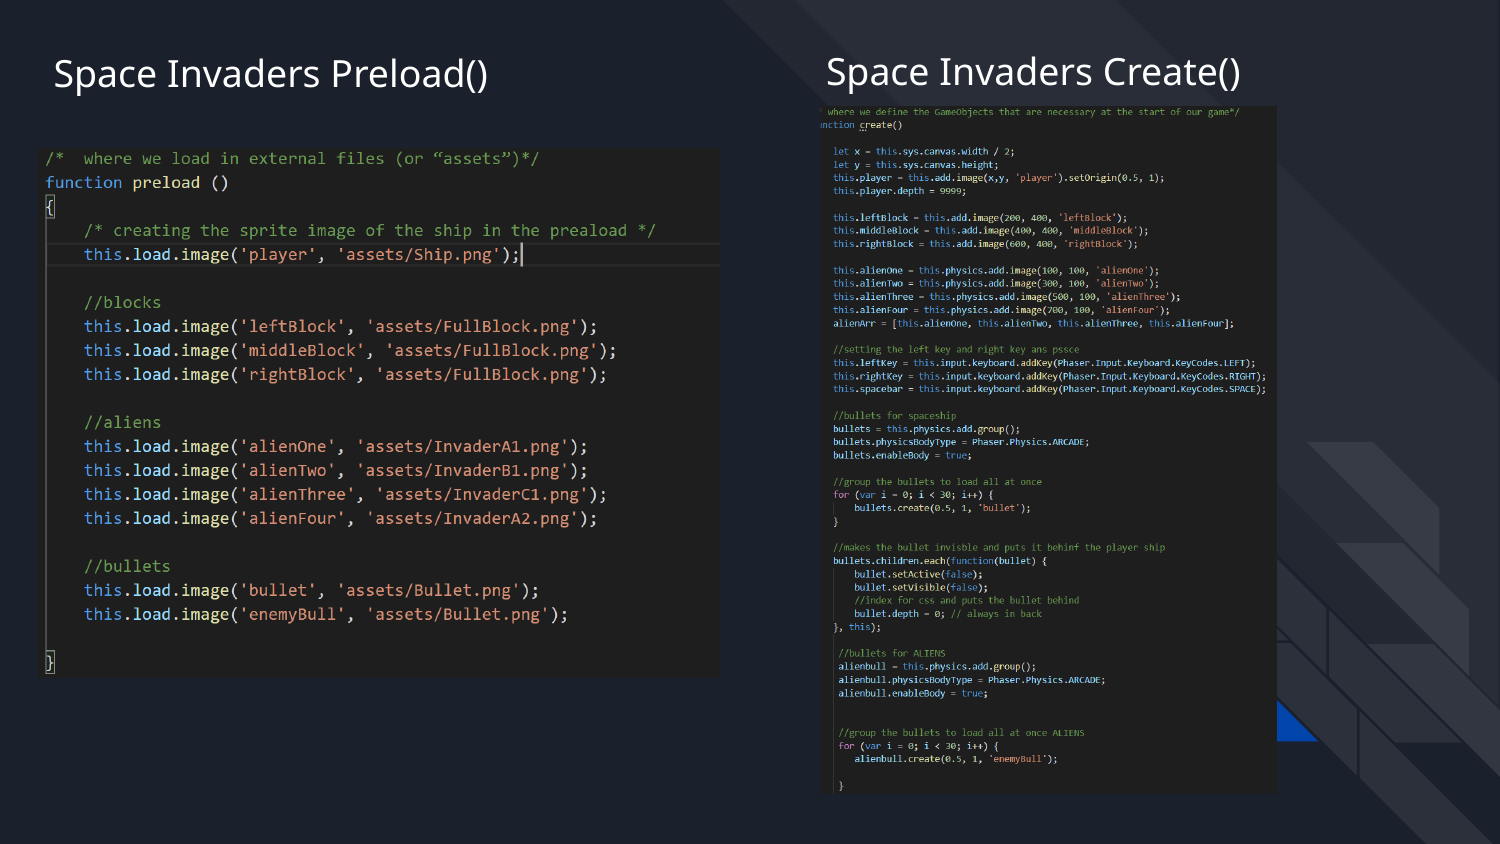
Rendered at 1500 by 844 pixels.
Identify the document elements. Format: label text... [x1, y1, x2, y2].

picture [820, 106, 1289, 794]
picture [38, 148, 721, 678]
title Space Invaders Create() [811, 34, 1299, 107]
text_box Space Invaders Preload() [38, 34, 533, 128]
